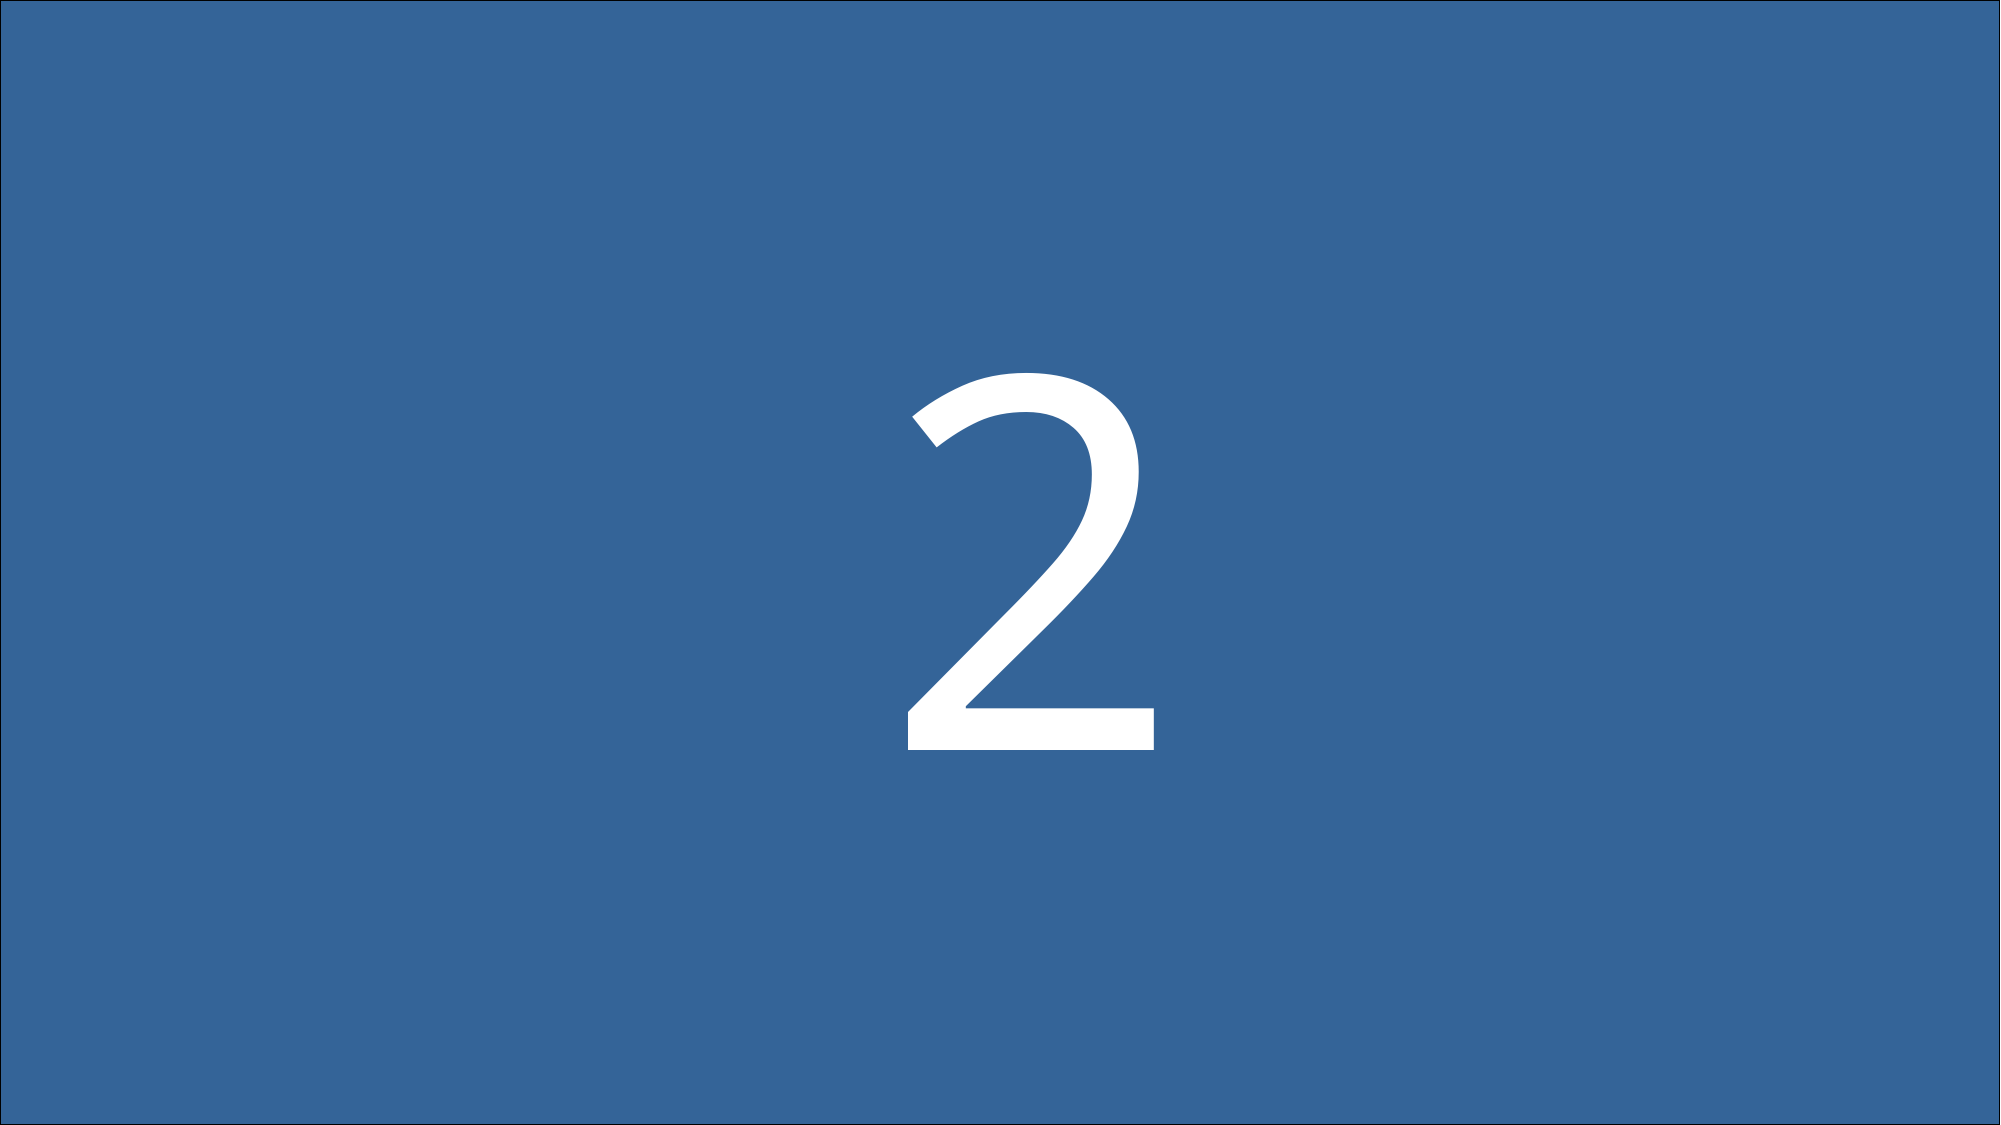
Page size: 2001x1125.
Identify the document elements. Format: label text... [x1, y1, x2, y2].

text_box [0, 0, 2000, 1125]
text_box 2 [869, 222, 1215, 862]
